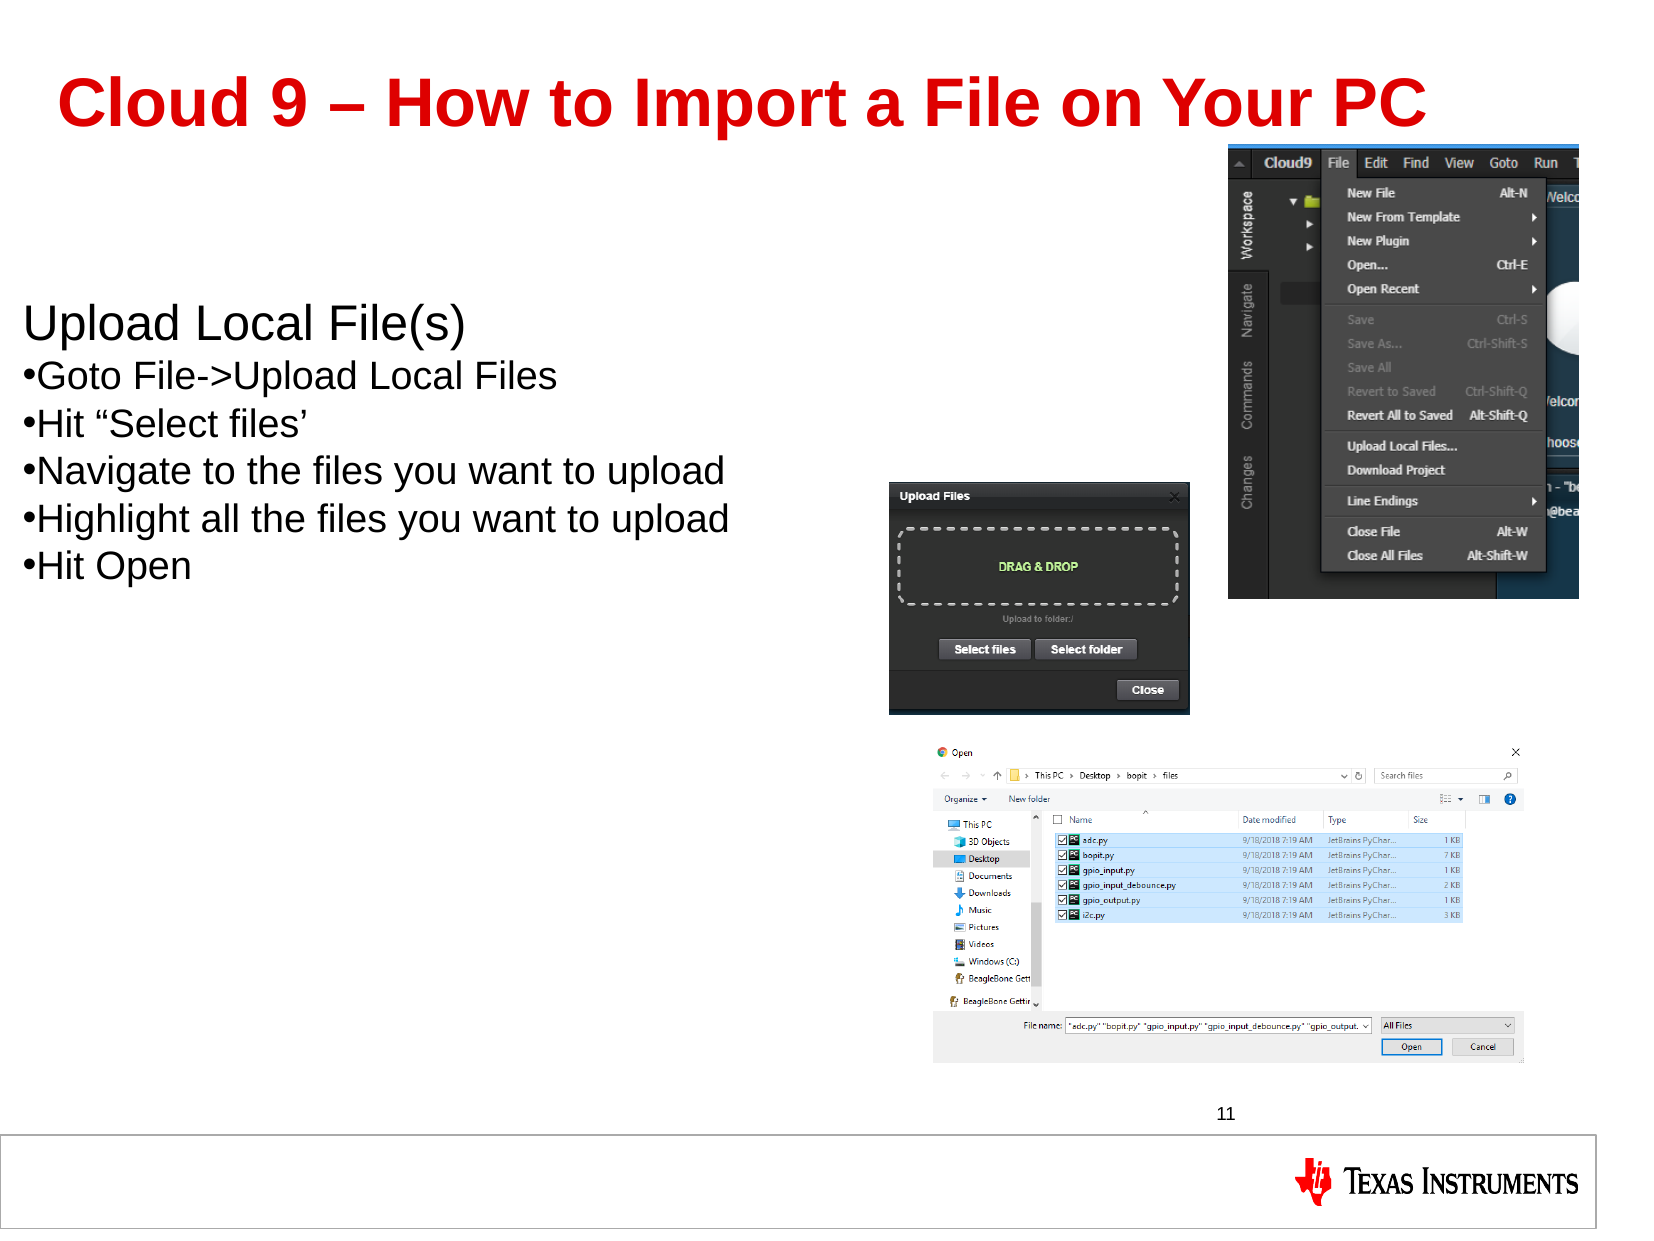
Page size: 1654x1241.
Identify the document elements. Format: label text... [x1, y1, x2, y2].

text_box Cloud 9 – How to Import a File on Your PC [41, 25, 1572, 173]
picture [1228, 144, 1579, 599]
picture [933, 744, 1524, 1064]
picture [888, 481, 1190, 715]
text_box 11 [1201, 1093, 1587, 1132]
picture [1295, 1158, 1578, 1206]
text_box Upload Local File(s) Goto File->Upload Local Files Hit “Select files’ Navigate to the files you want to upload Highlight all the files you want to upload Hit Open [22, 290, 865, 1010]
